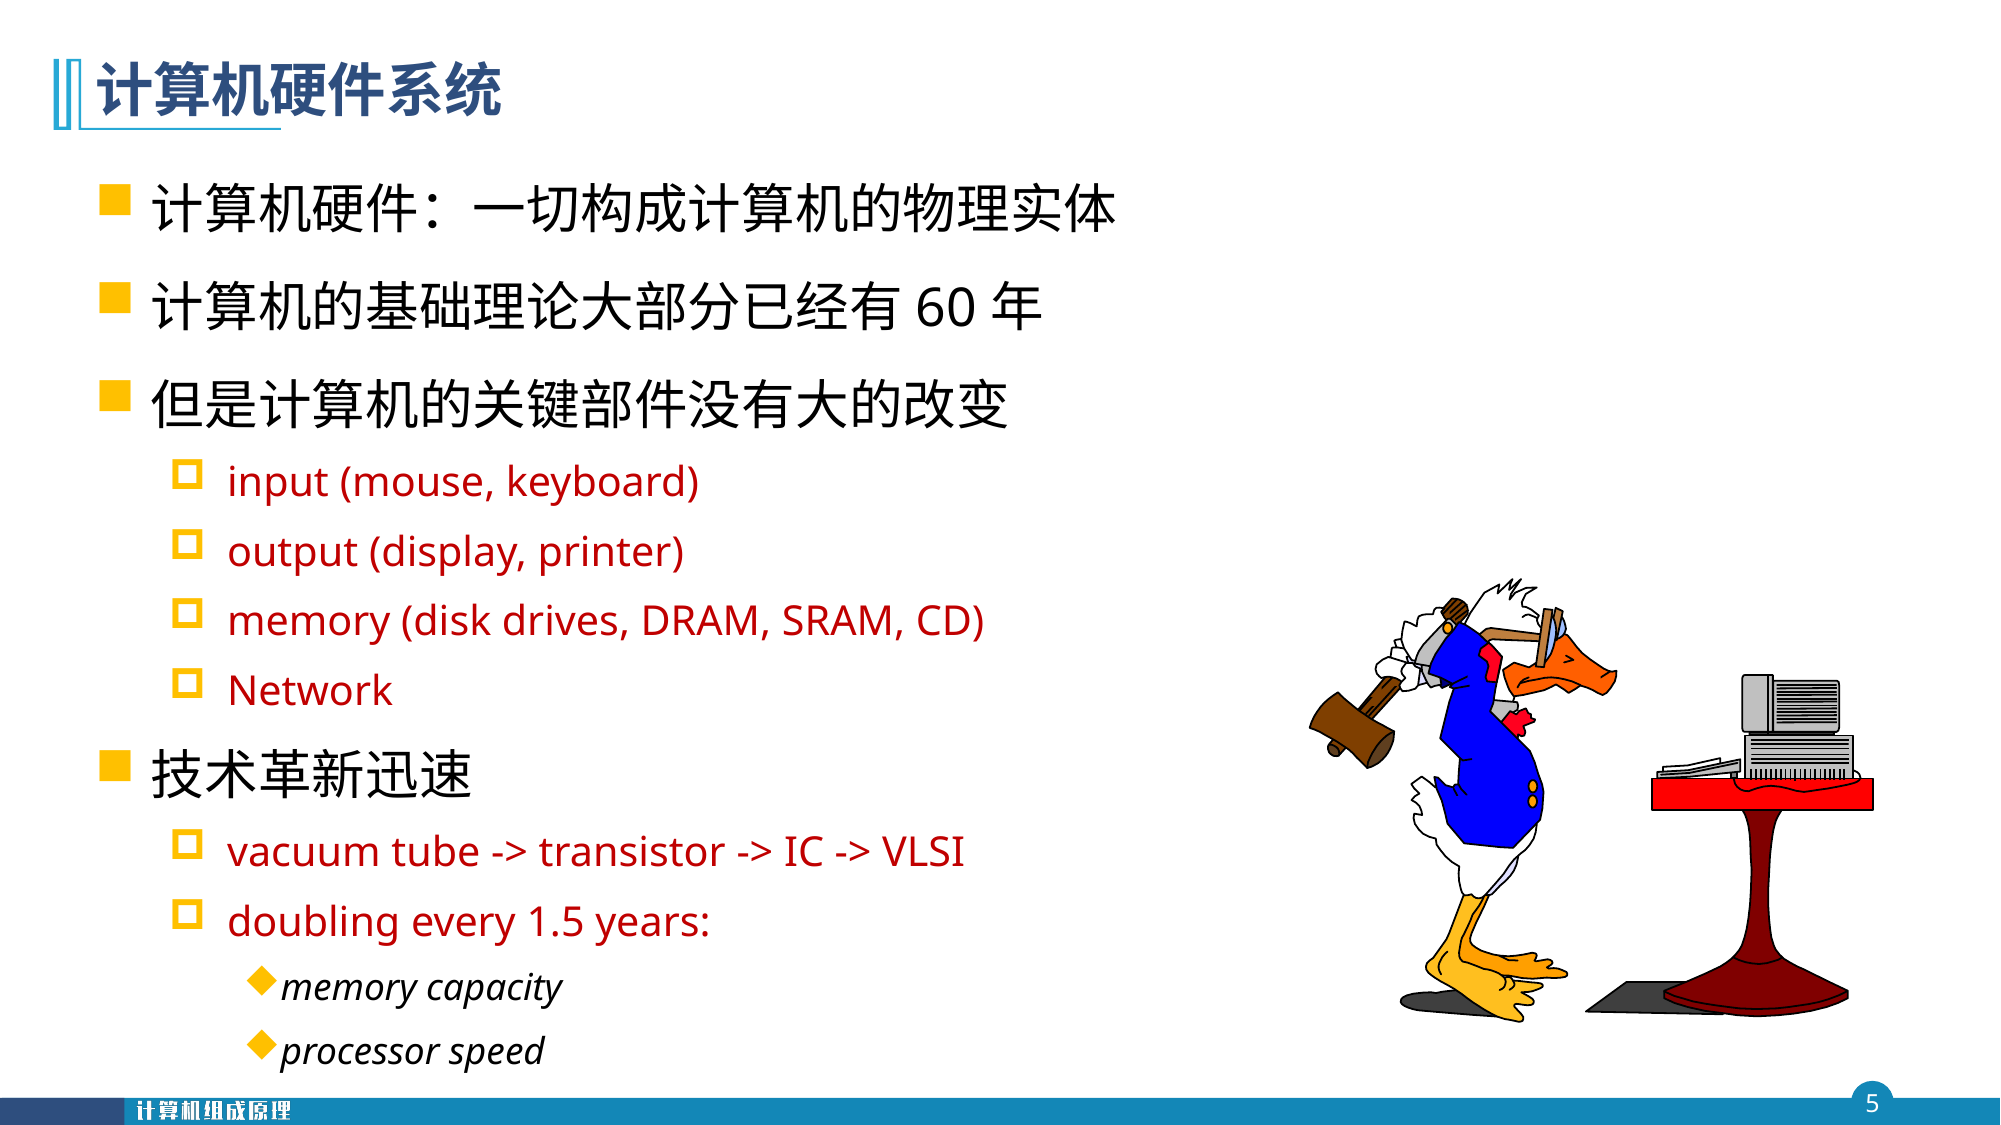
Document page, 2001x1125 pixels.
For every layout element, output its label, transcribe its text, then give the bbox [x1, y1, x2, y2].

text_box [80, 455, 1232, 1091]
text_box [1307, 576, 1878, 1026]
title 计算机硬件系统 [80, 42, 1805, 144]
list 计算机硬件：一切构成计算机的物理实体 计算机的基础理论大部分已经有60年 但是计算机的关键部件没有大的改变 input (mouse, keyboard) output (display, printer) memory (disk drives, DRAM, SRAM, CD) Network 技术革新迅速 vacuum tube -> transistor -> IC -> VLSI doubling every 1.5 years: memory capacity processor speed [80, 154, 1805, 1080]
